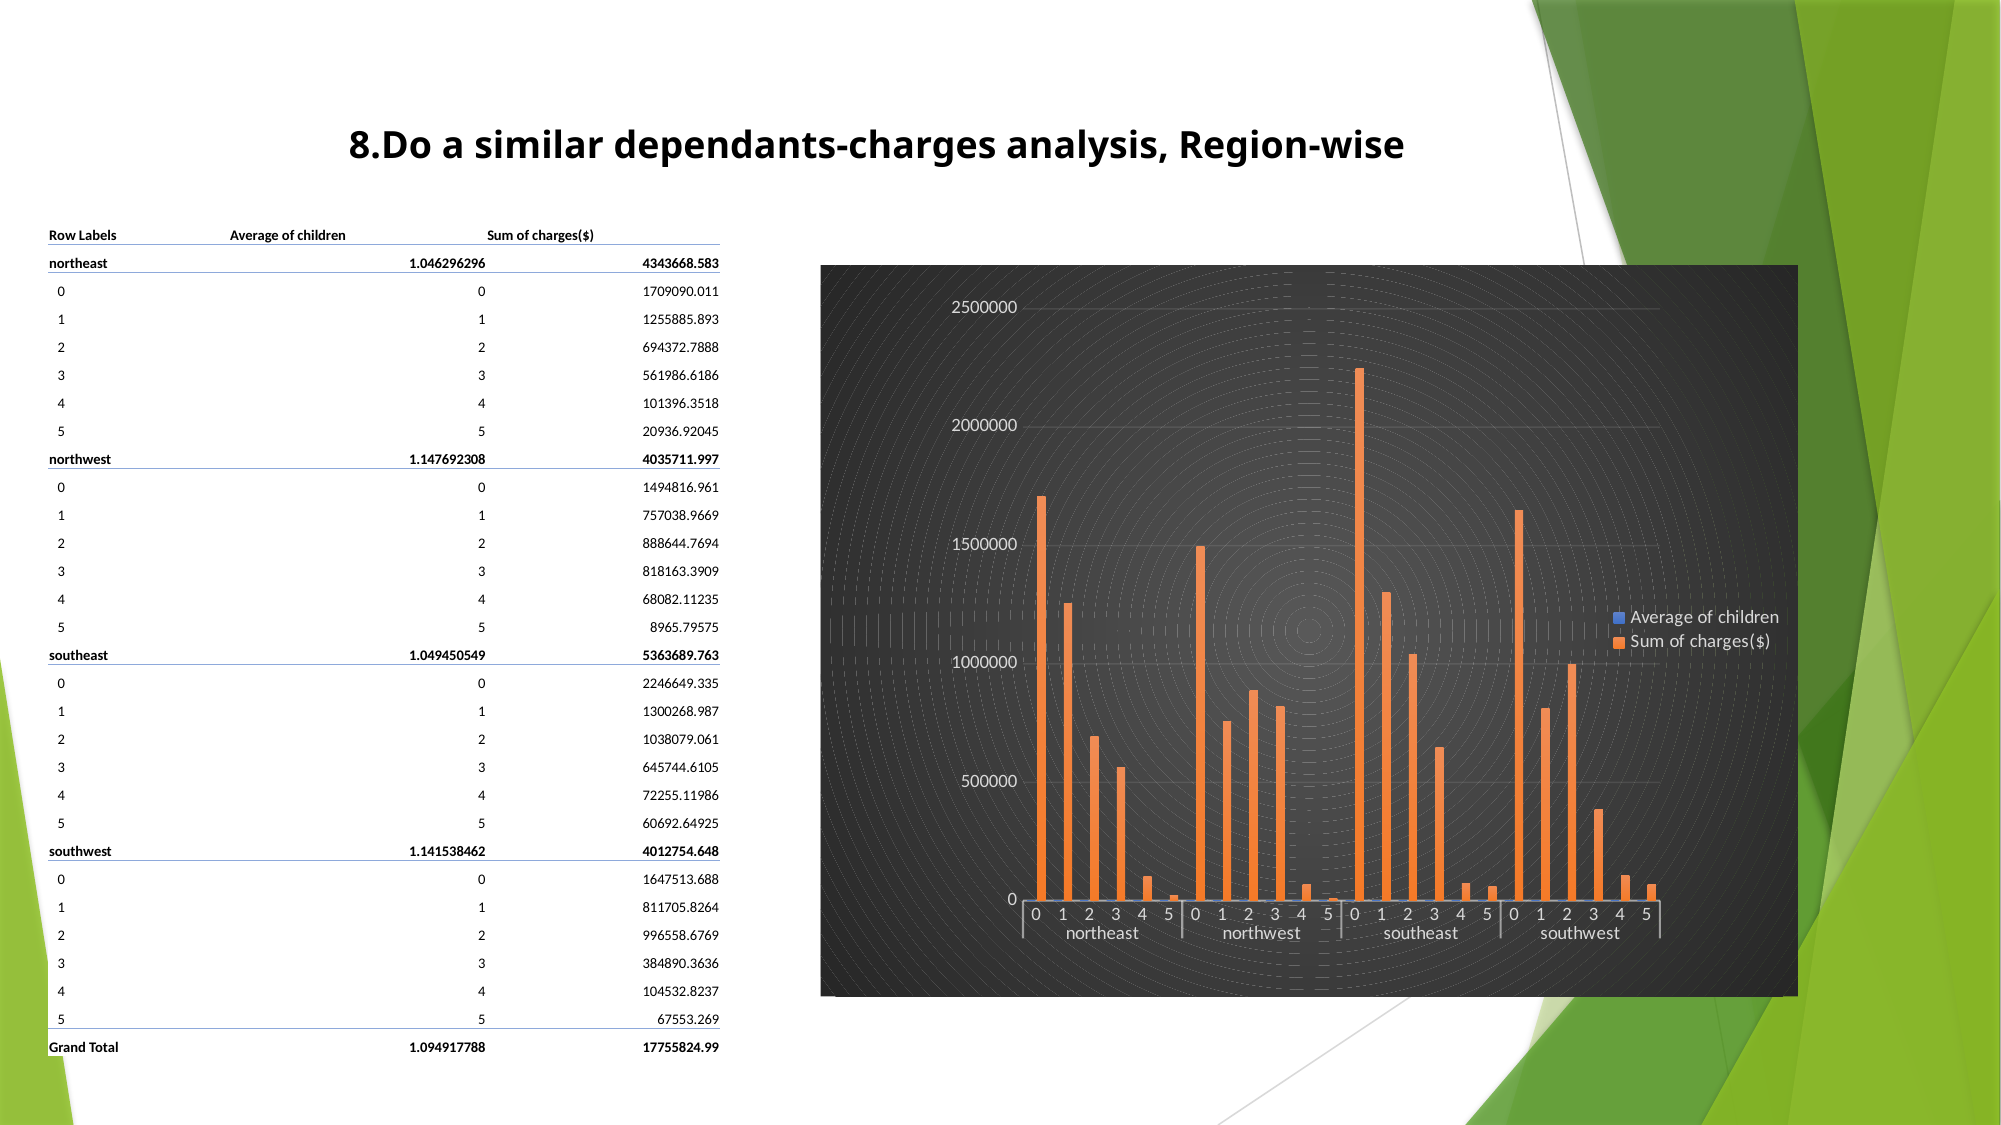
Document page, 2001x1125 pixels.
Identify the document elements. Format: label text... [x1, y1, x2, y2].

table_cell 1.094917788 [229, 1029, 486, 1056]
table_cell 1 [48, 496, 229, 524]
table_cell 2 [48, 328, 229, 356]
table_cell 1300268.987 [486, 692, 720, 720]
table_cell southwest [48, 832, 229, 860]
table_cell 5 [48, 1000, 229, 1028]
table_cell 3 [48, 944, 229, 972]
table_cell 3 [229, 552, 486, 580]
table_cell 3 [48, 552, 229, 580]
table_cell 5 [48, 412, 229, 440]
table_cell 104532.8237 [486, 972, 720, 1000]
table_cell 1.147692308 [229, 440, 486, 468]
table_cell 60692.64925 [486, 804, 720, 832]
table_cell 1 [48, 300, 229, 328]
table_cell 4 [229, 776, 486, 804]
table_cell 1255885.893 [486, 300, 720, 328]
table_cell 1038079.061 [486, 720, 720, 748]
table_cell 101396.3518 [486, 384, 720, 412]
table_cell 811705.8264 [486, 888, 720, 916]
table_cell 4 [229, 580, 486, 608]
table_cell 0 [229, 665, 486, 692]
table_cell 0 [229, 273, 486, 300]
table_cell 3 [48, 748, 229, 776]
table_cell 4035711.997 [486, 440, 720, 468]
table_cell 4343668.583 [486, 245, 720, 272]
table_cell 1 [229, 888, 486, 916]
table_cell 1 [48, 692, 229, 720]
table_cell northeast [48, 245, 229, 272]
table_cell 17755824.99 [486, 1029, 720, 1056]
table_cell 5 [48, 804, 229, 832]
table_cell 996558.6769 [486, 916, 720, 944]
table_header Sum of charges($) [486, 216, 720, 244]
table_cell 757038.9669 [486, 496, 720, 524]
table_cell 68082.11235 [486, 580, 720, 608]
table_cell 384890.3636 [486, 944, 720, 972]
table_cell 2 [229, 524, 486, 552]
table_cell 3 [229, 356, 486, 384]
table_cell 2 [229, 720, 486, 748]
table_cell 4 [48, 384, 229, 412]
table_cell 8965.79575 [486, 608, 720, 636]
table_cell 5 [229, 412, 486, 440]
table_cell 2246649.335 [486, 665, 720, 692]
table_cell 2 [48, 524, 229, 552]
table_cell northwest [48, 440, 229, 468]
table_header Row Labels [48, 216, 229, 244]
table_cell 3 [48, 356, 229, 384]
table_cell 3 [229, 748, 486, 776]
table_cell 4 [229, 384, 486, 412]
table_cell 1 [229, 300, 486, 328]
table_cell 2 [48, 720, 229, 748]
table_cell 3 [229, 944, 486, 972]
table_cell 5 [229, 804, 486, 832]
table_cell 5363689.763 [486, 636, 720, 664]
table_cell 1709090.011 [486, 273, 720, 300]
table_cell 0 [229, 469, 486, 496]
table_cell 5 [229, 608, 486, 636]
table_cell 72255.11986 [486, 776, 720, 804]
table_cell 4012754.648 [486, 832, 720, 860]
table_cell 0 [48, 861, 229, 888]
table_cell 1647513.688 [486, 861, 720, 888]
table_cell 0 [48, 273, 229, 300]
table_cell 0 [229, 861, 486, 888]
table_cell 1.141538462 [229, 832, 486, 860]
table_cell 694372.7888 [486, 328, 720, 356]
table_cell 67553.269 [486, 1000, 720, 1028]
table_cell 1 [48, 888, 229, 916]
table_cell 1.046296296 [229, 245, 486, 272]
table_cell southeast [48, 636, 229, 664]
table_cell 4 [48, 776, 229, 804]
text_box 8.Do a similar dependants-charges analysis, Region-wise [229, 113, 1526, 174]
table_cell 2 [229, 328, 486, 356]
table_cell 0 [48, 469, 229, 496]
table_cell 5 [48, 608, 229, 636]
table_cell 1494816.961 [486, 469, 720, 496]
chart [820, 264, 1799, 997]
table_cell 5 [229, 1000, 486, 1028]
table_cell 4 [48, 580, 229, 608]
table_cell 1 [229, 692, 486, 720]
table_cell 2 [229, 916, 486, 944]
table_cell 1 [229, 496, 486, 524]
table_header Average of children [229, 216, 486, 244]
table_cell Grand Total [48, 1029, 229, 1056]
table_cell 645744.6105 [486, 748, 720, 776]
table_cell 4 [48, 972, 229, 1000]
table_cell 1.049450549 [229, 636, 486, 664]
table_cell 888644.7694 [486, 524, 720, 552]
table_cell 4 [229, 972, 486, 1000]
table_cell 0 [48, 665, 229, 692]
table_cell 561986.6186 [486, 356, 720, 384]
table_cell 2 [48, 916, 229, 944]
table_cell 818163.3909 [486, 552, 720, 580]
table_cell 20936.92045 [486, 412, 720, 440]
